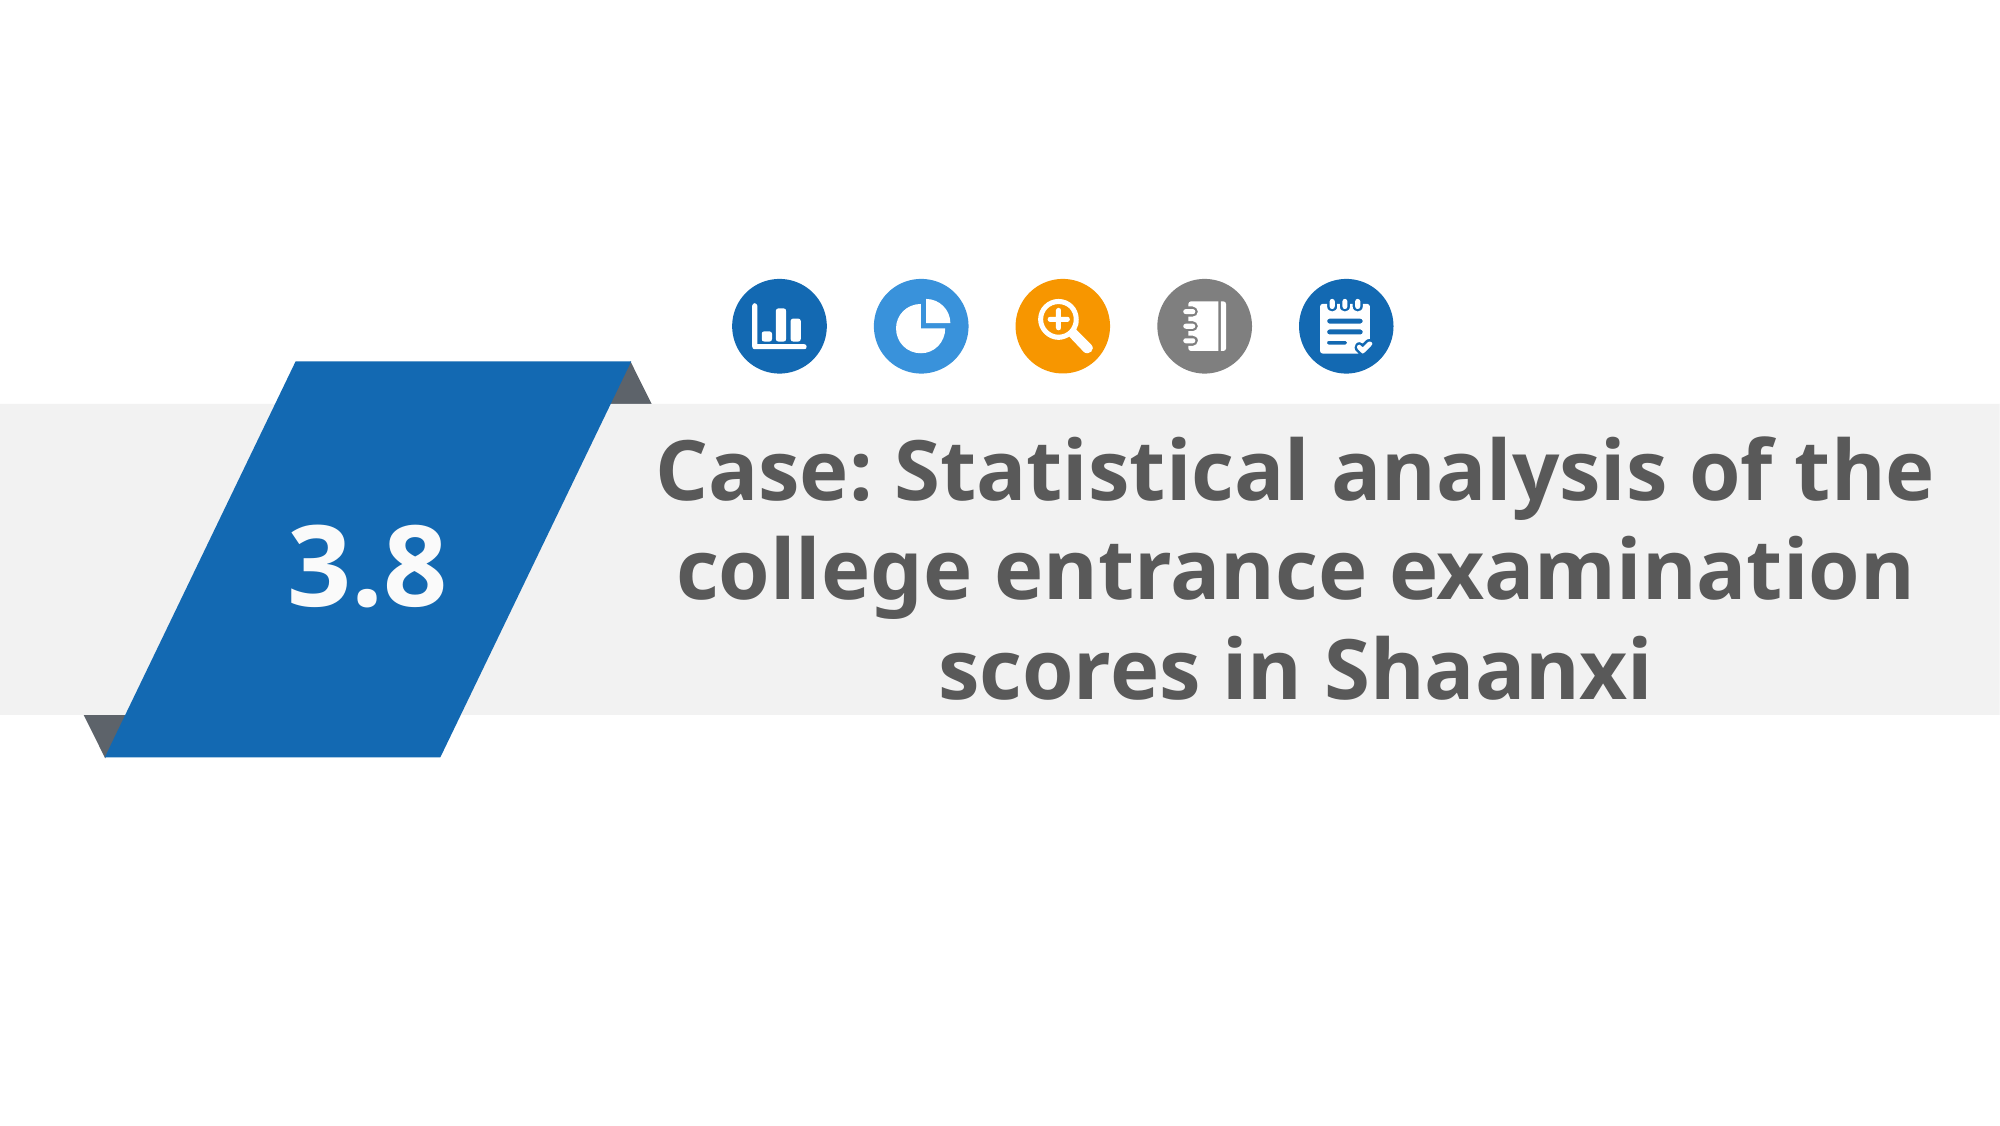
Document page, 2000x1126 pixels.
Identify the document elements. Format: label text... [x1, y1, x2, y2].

text_box Case: Statistical analysis of the college entrance examination scores in Shaanxi [621, 409, 1971, 724]
text_box 3.8 [184, 486, 551, 637]
